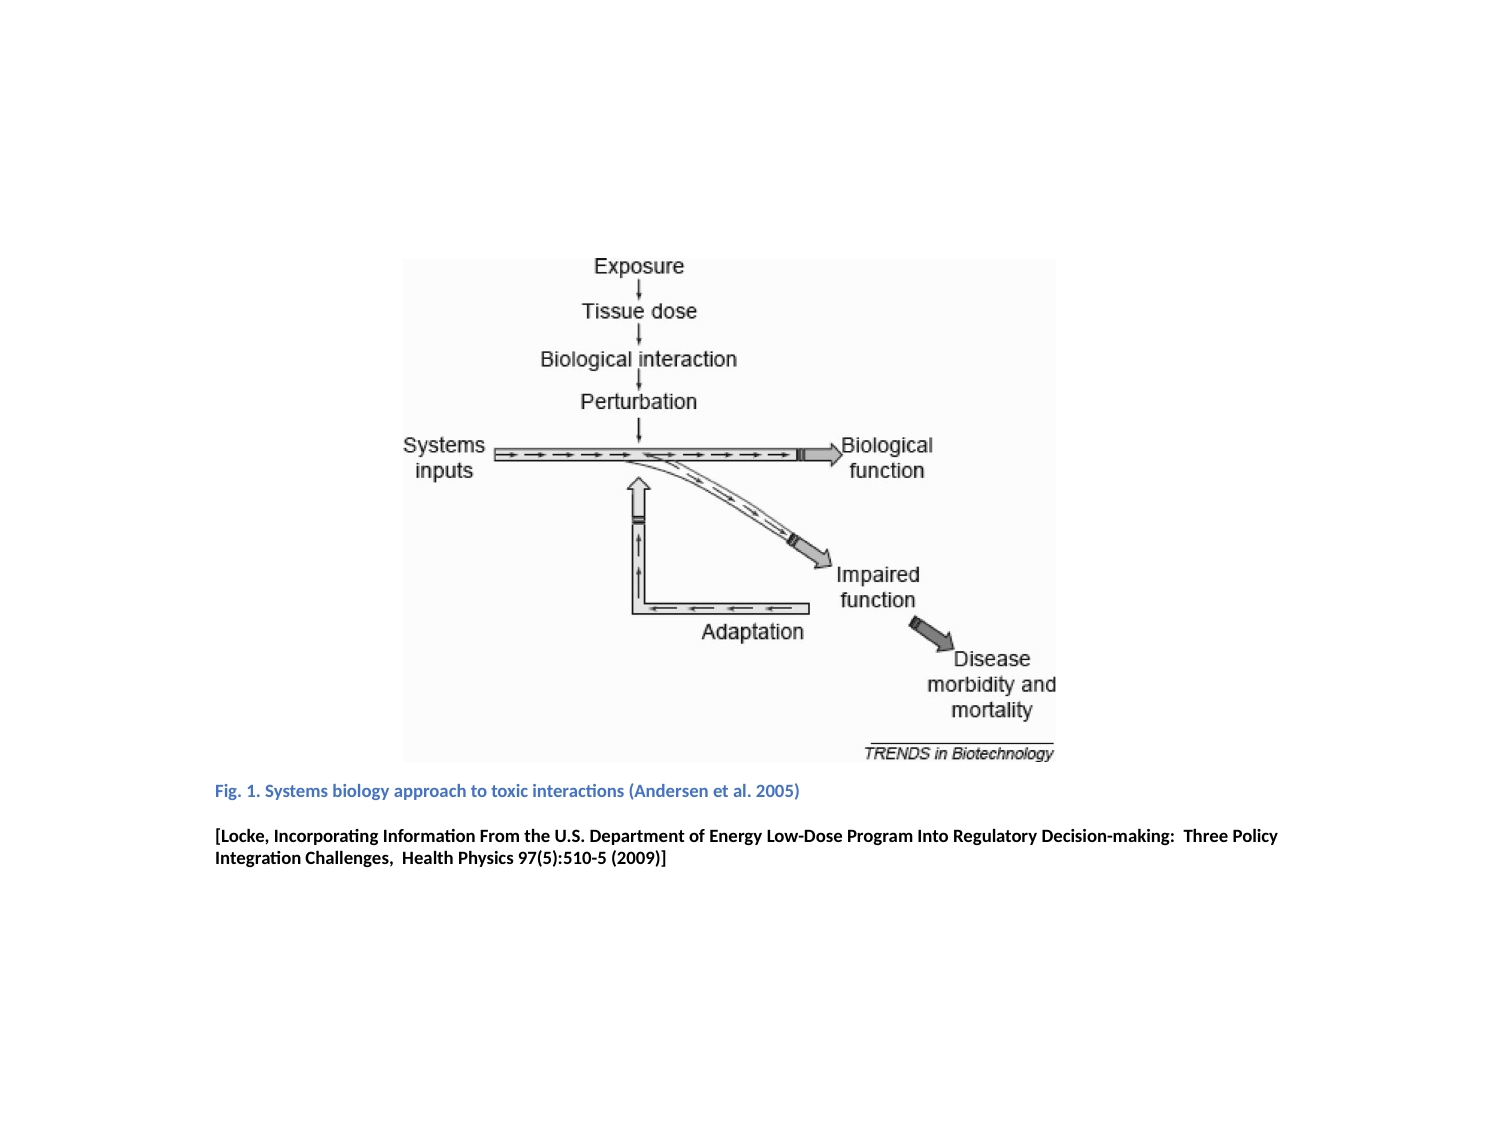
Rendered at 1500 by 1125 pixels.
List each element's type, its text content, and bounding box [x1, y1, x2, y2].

picture [403, 258, 1056, 762]
text_box Fig. 1. Systems biology approach to toxic interactions (Andersen et al. 2005) [Locke, Incorporating Information From the U.S. Department of Energy Low-Dose Program Into Regulatory Decision-making: Three Policy Integration Challenges, Health Physics 97(5):510-5 (2009)] [200, 771, 1300, 902]
